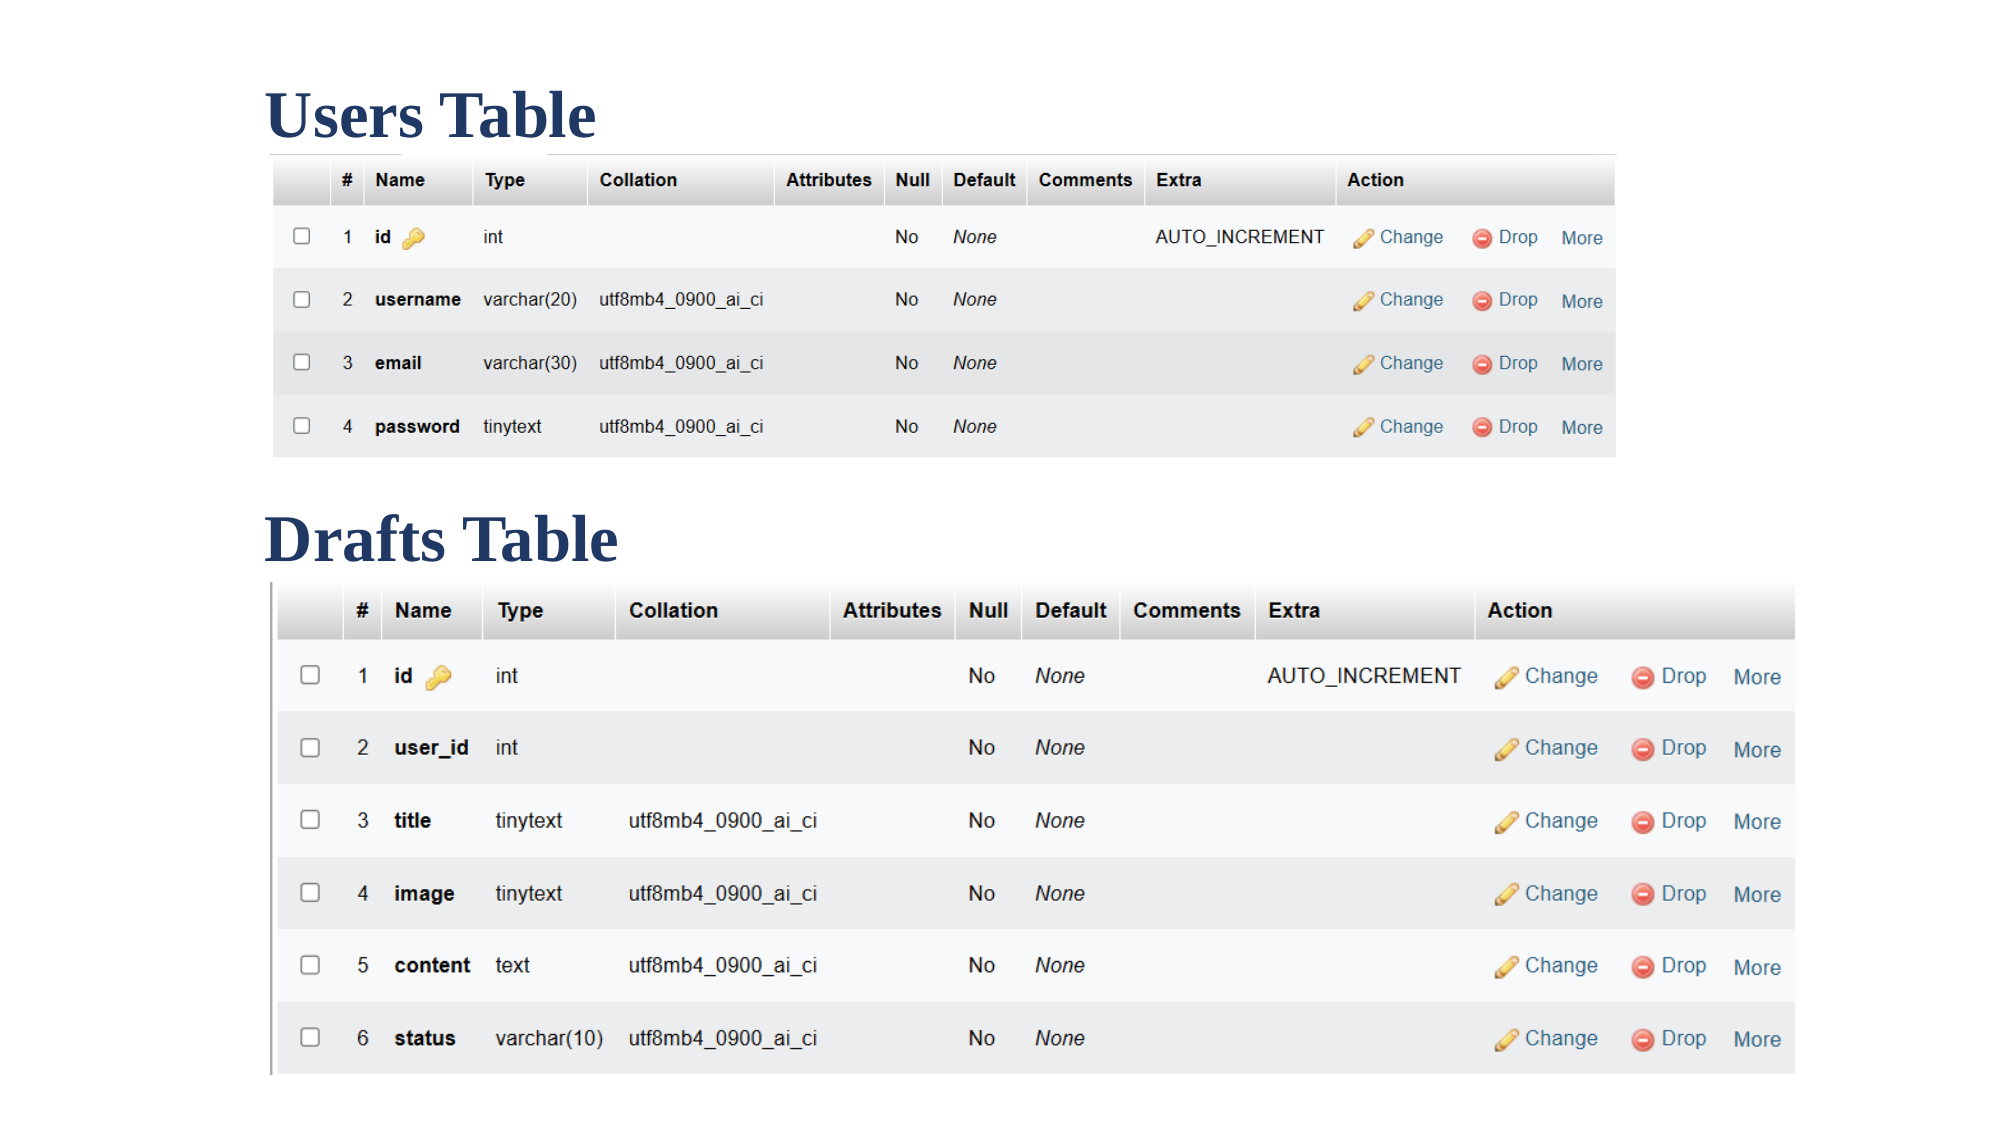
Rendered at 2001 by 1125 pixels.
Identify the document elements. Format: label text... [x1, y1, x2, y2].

picture [270, 154, 1618, 463]
text_box Drafts Table [249, 458, 1911, 583]
picture [270, 582, 1799, 1075]
title Users Table [249, 34, 1911, 160]
